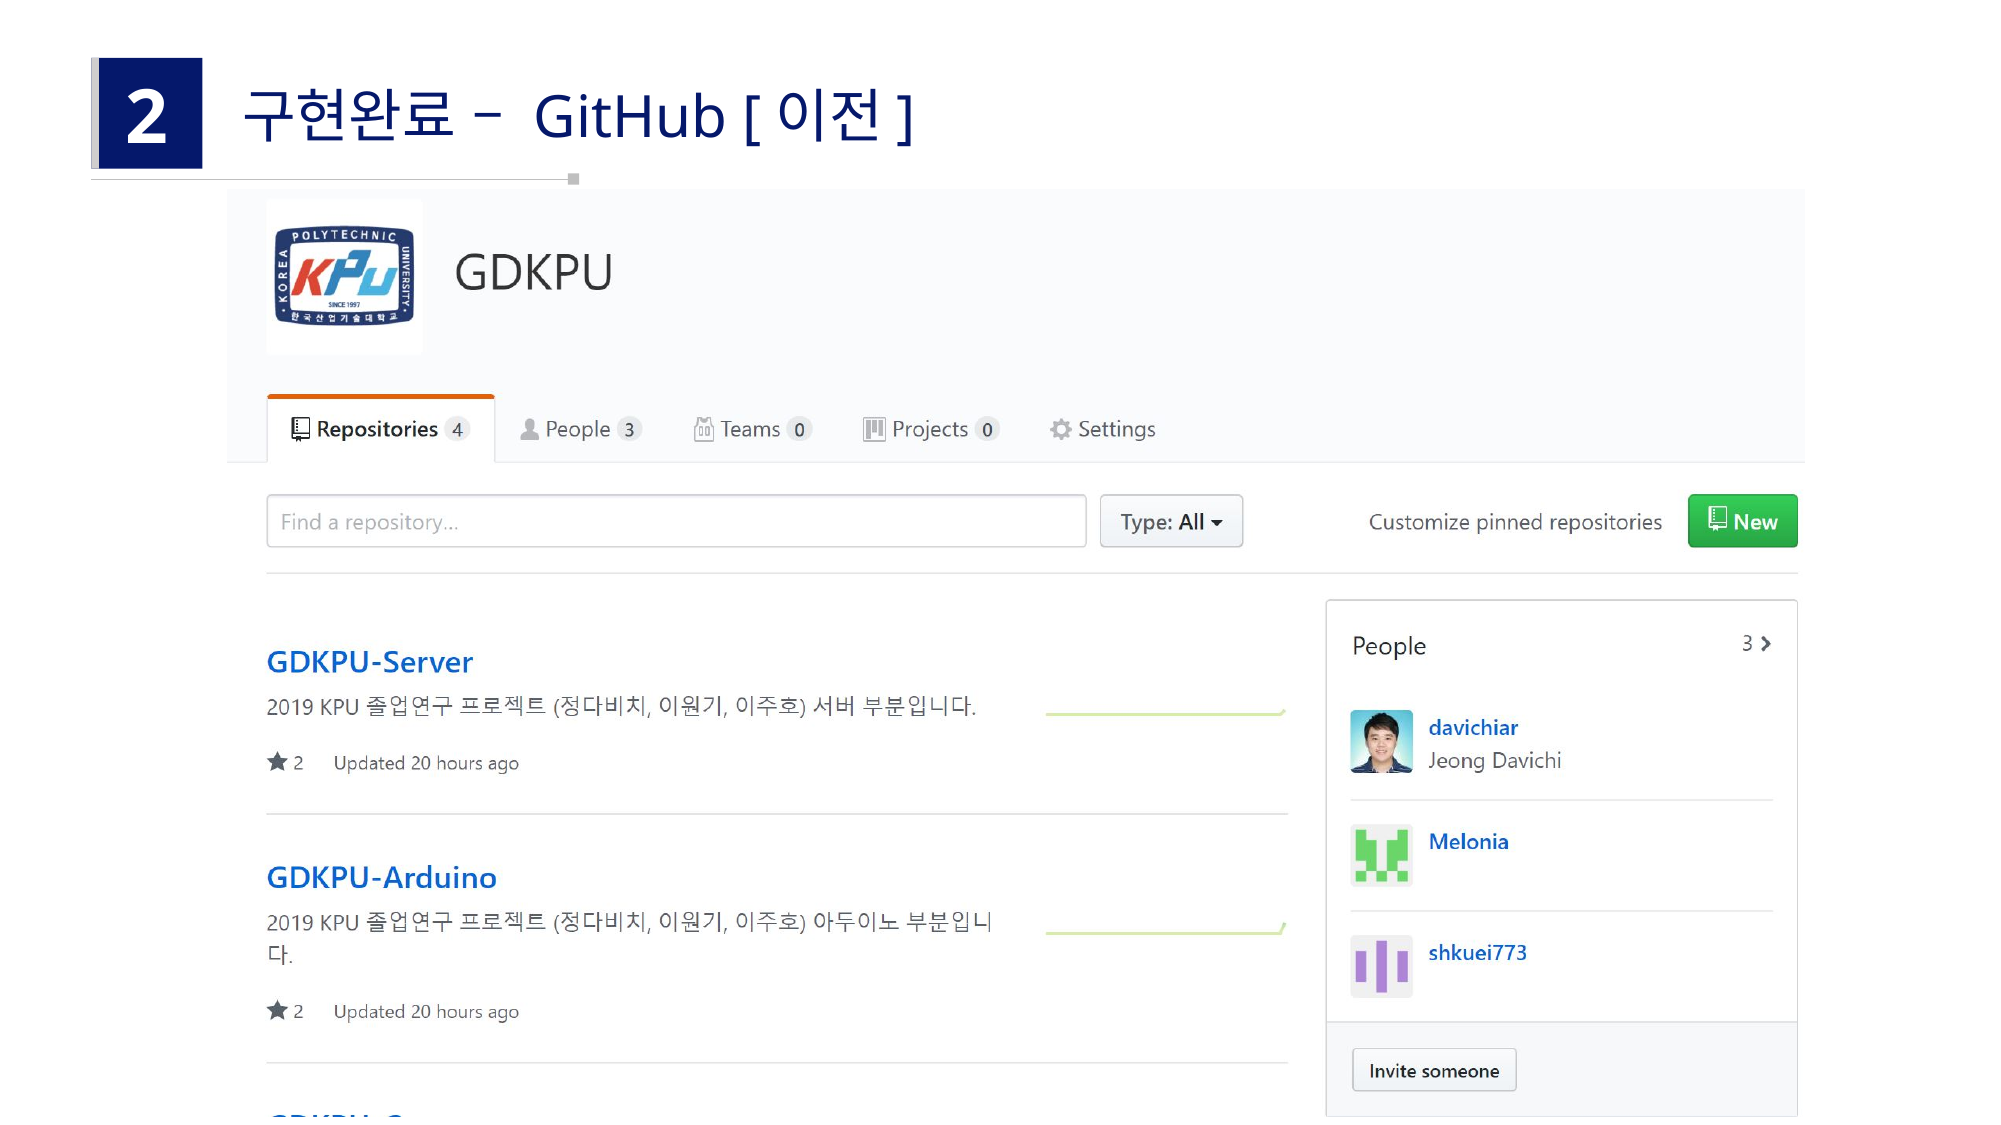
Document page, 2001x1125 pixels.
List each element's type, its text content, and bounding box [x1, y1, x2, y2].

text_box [91, 173, 580, 185]
text_box 2 [100, 57, 203, 170]
text_box 구현완료 – GitHub [이전] [227, 72, 1033, 157]
picture [227, 189, 1805, 1117]
text_box [90, 57, 100, 170]
